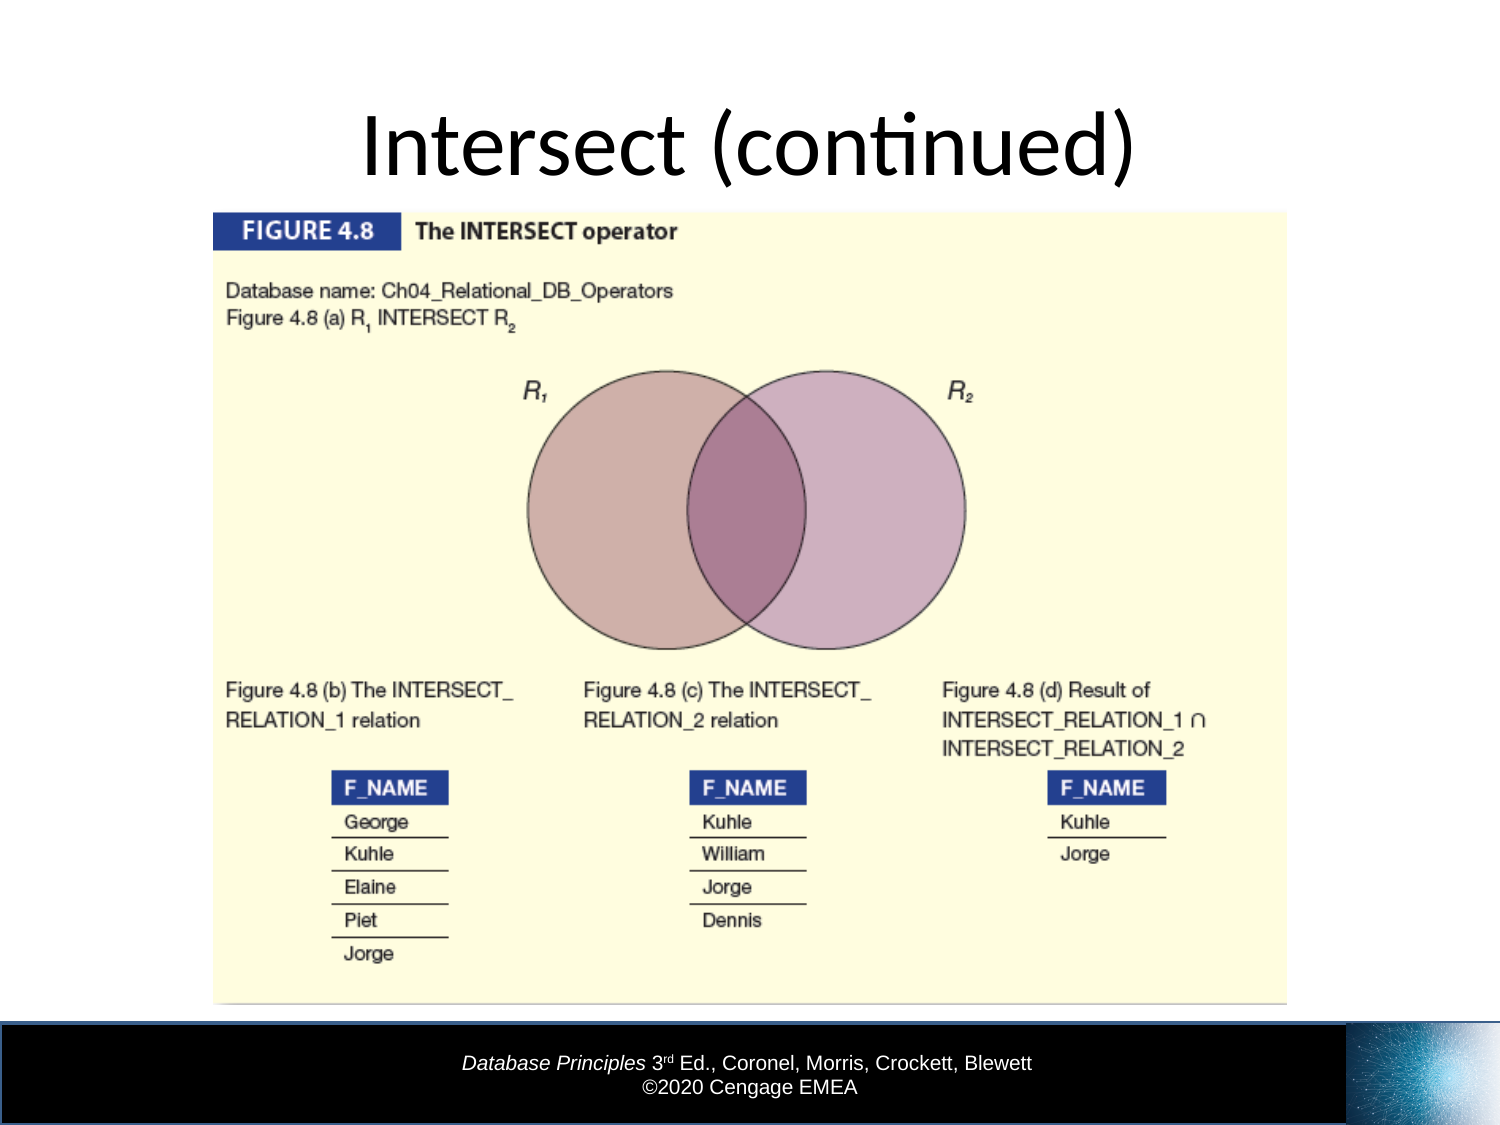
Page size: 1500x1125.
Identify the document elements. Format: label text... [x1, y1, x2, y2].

picture [213, 207, 1287, 1006]
title Intersect (continued) [75, 45, 1425, 233]
picture [1346, 1023, 1500, 1125]
